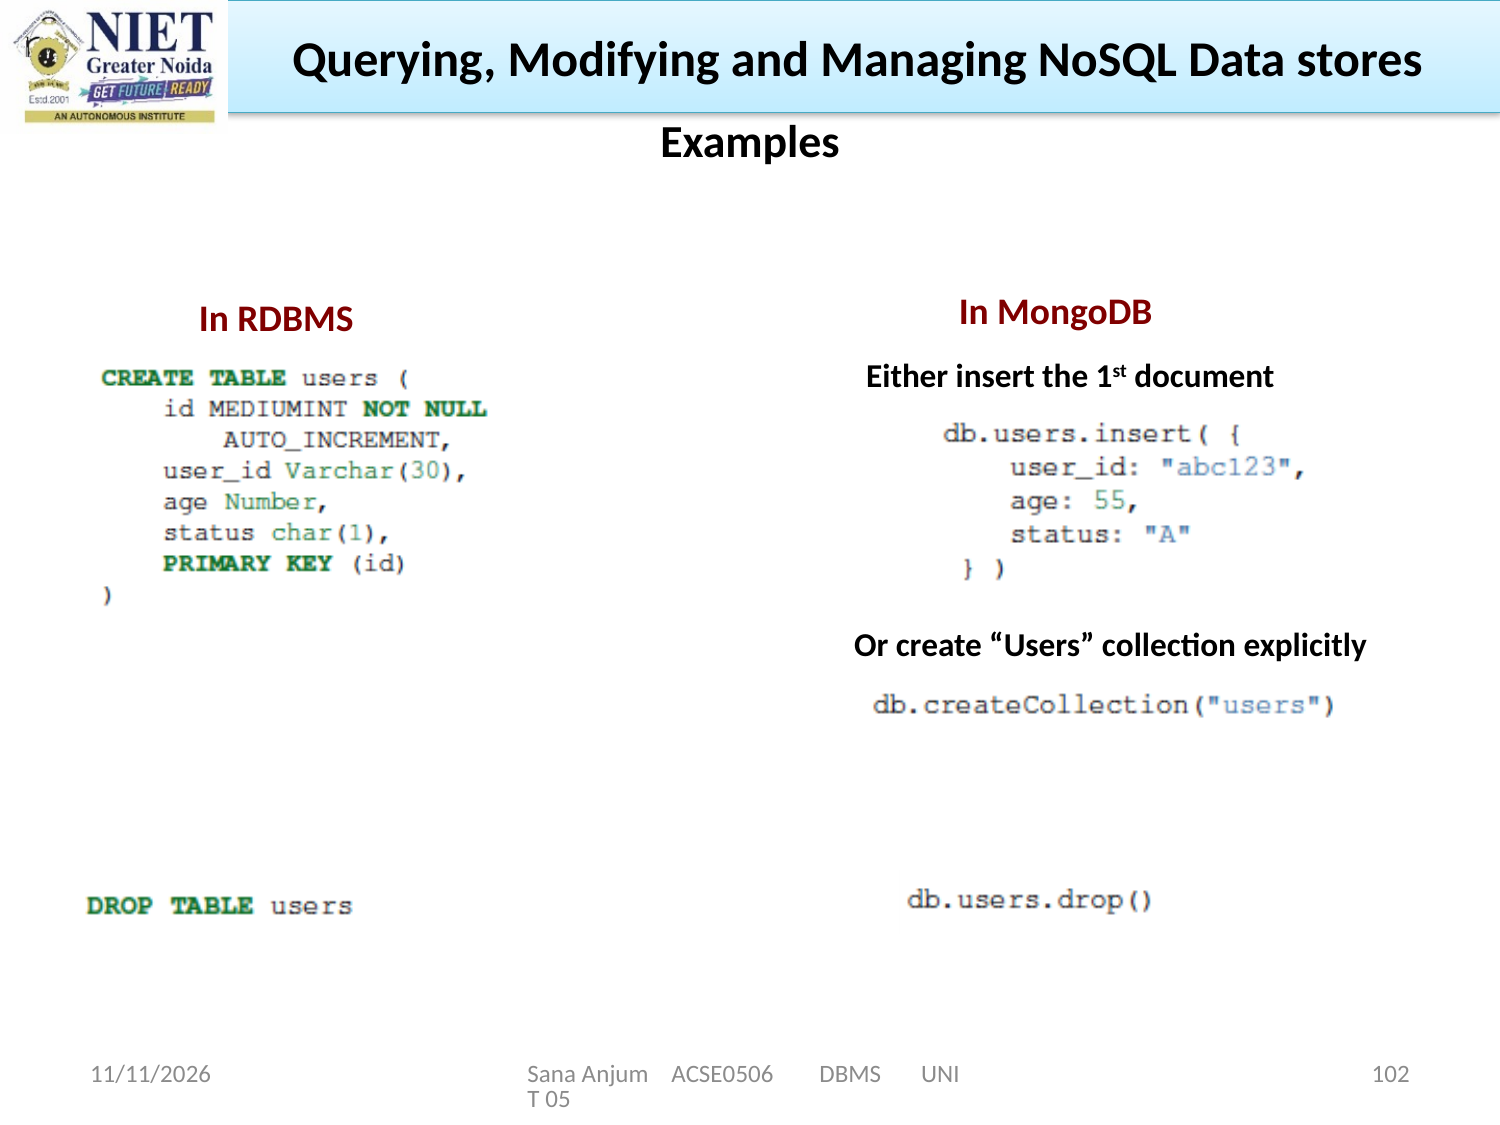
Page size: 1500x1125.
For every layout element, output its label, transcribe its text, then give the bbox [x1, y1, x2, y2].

text_box In RDBMS [184, 286, 369, 347]
picture [92, 355, 585, 644]
text_box Querying, Modifying and Managing NoSQL Data stores [229, 0, 1500, 113]
slide_number 102 [1074, 1042, 1425, 1103]
title Examples [75, 120, 1425, 233]
footer Sana Anjum ACSE0506 DBMS UNIT 05 [512, 1042, 988, 1103]
text_box In MongoDB [943, 279, 1168, 340]
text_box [79, 870, 1213, 940]
picture [0, 0, 228, 134]
text_box Either insert the 1st document [851, 347, 1290, 402]
picture [932, 414, 1363, 589]
text_box Or create “Users” collection explicitly [839, 615, 1383, 671]
picture [867, 686, 1383, 752]
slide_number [75, 1042, 425, 1103]
